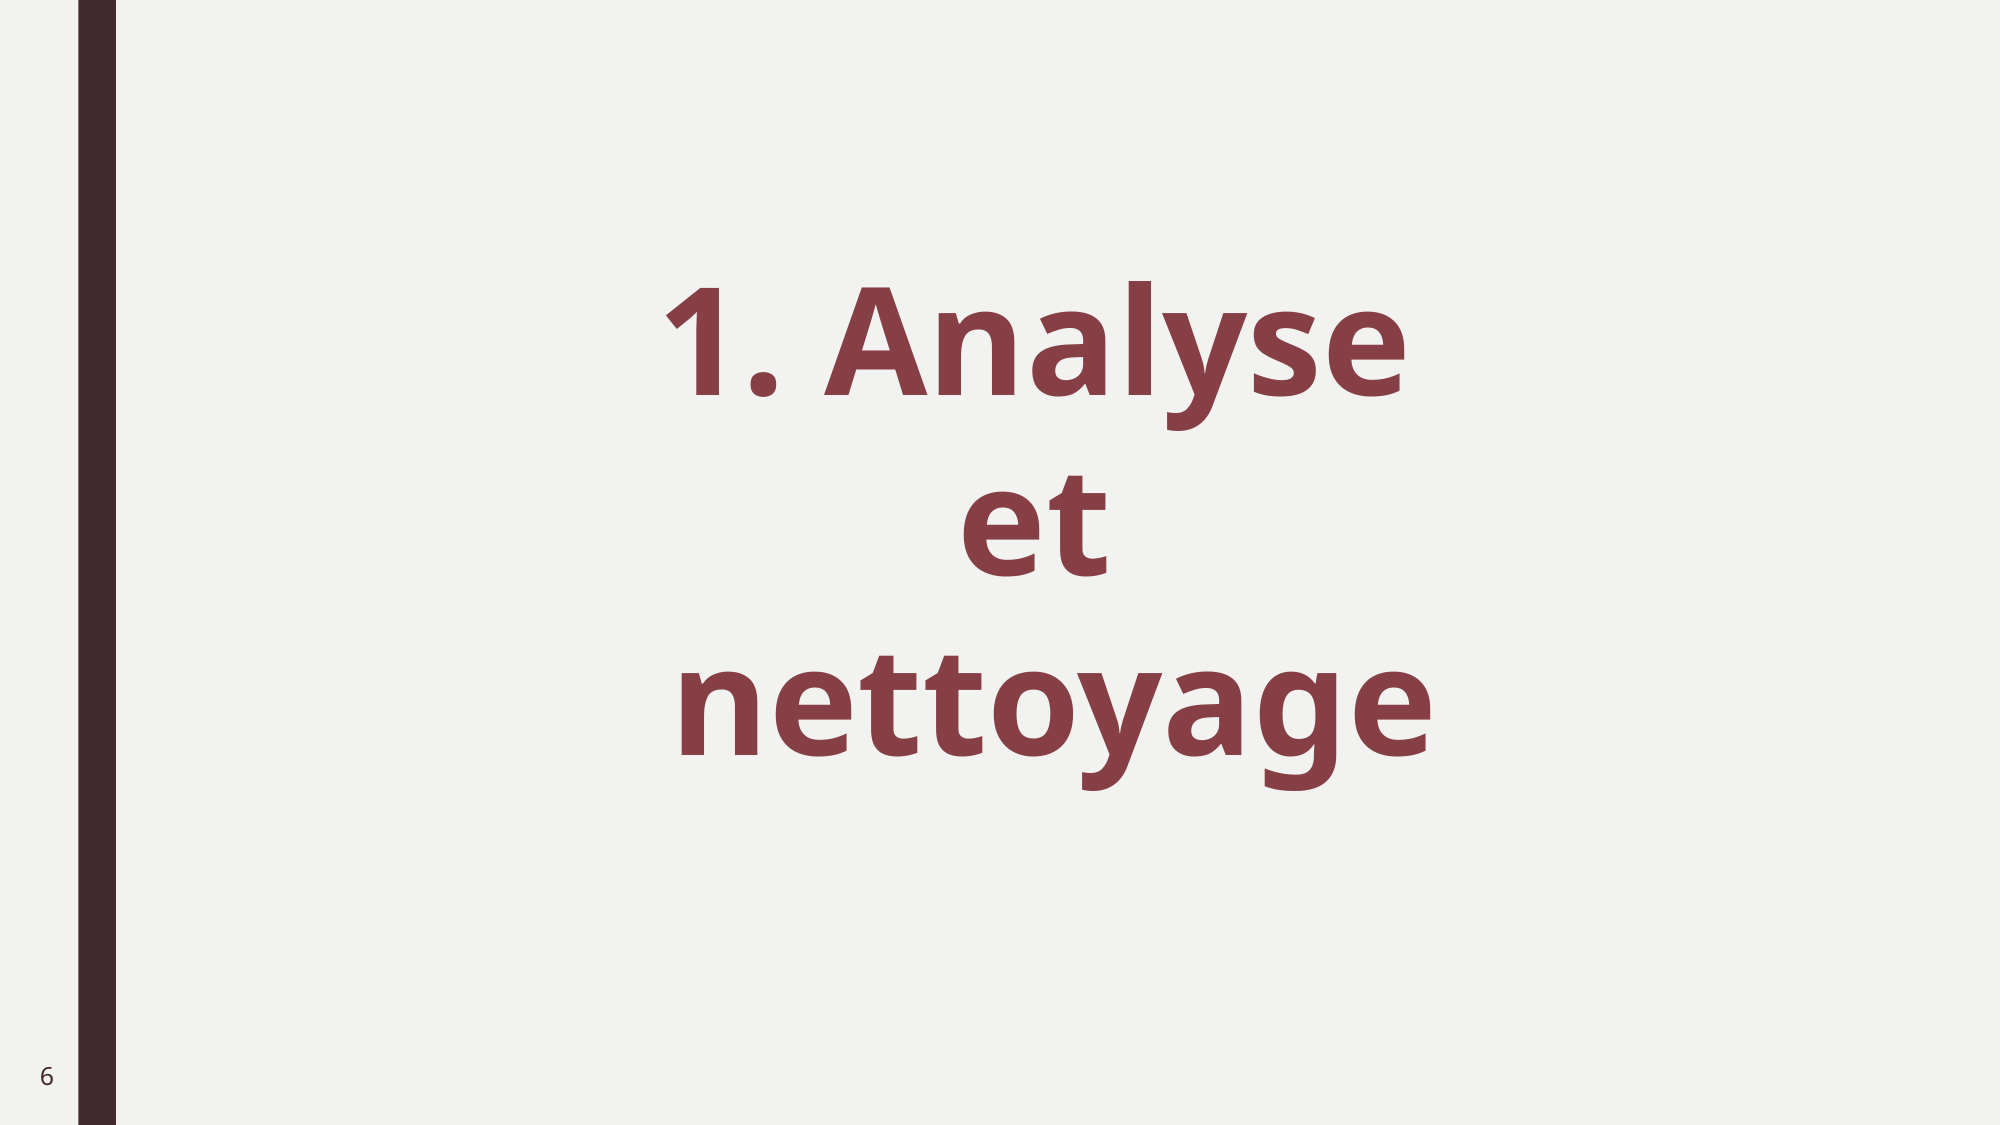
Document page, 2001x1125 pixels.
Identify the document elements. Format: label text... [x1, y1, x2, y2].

text_box 1. Analyse et nettoyage [553, 238, 1554, 794]
slide_number 6 [11, 1043, 70, 1111]
